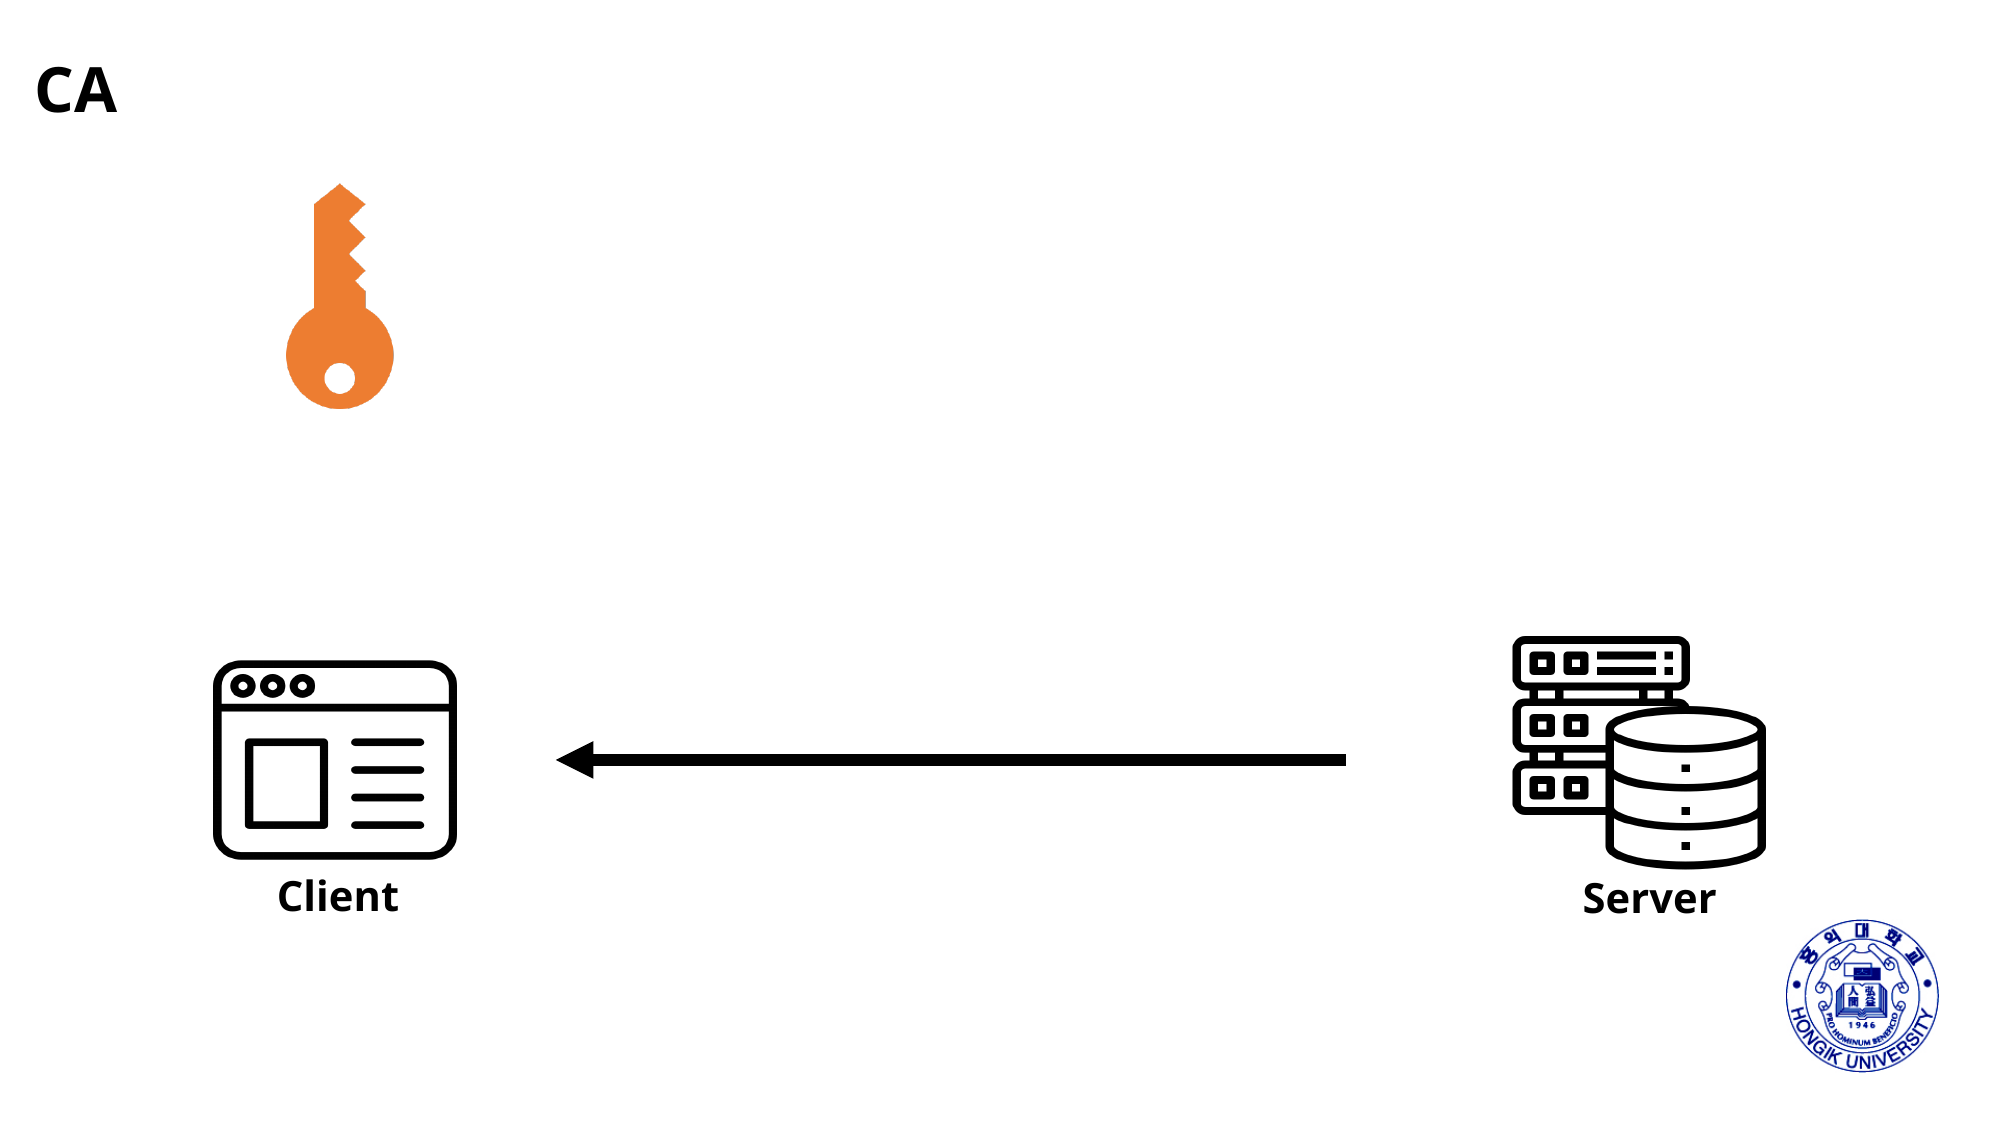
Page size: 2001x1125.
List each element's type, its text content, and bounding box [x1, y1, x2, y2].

text_box Server [1567, 835, 1787, 933]
picture [1786, 919, 1939, 1073]
picture [213, 647, 457, 873]
picture [217, 173, 462, 419]
picture [1504, 628, 1774, 877]
text_box CA [19, 11, 1736, 126]
text_box Client [261, 833, 481, 931]
